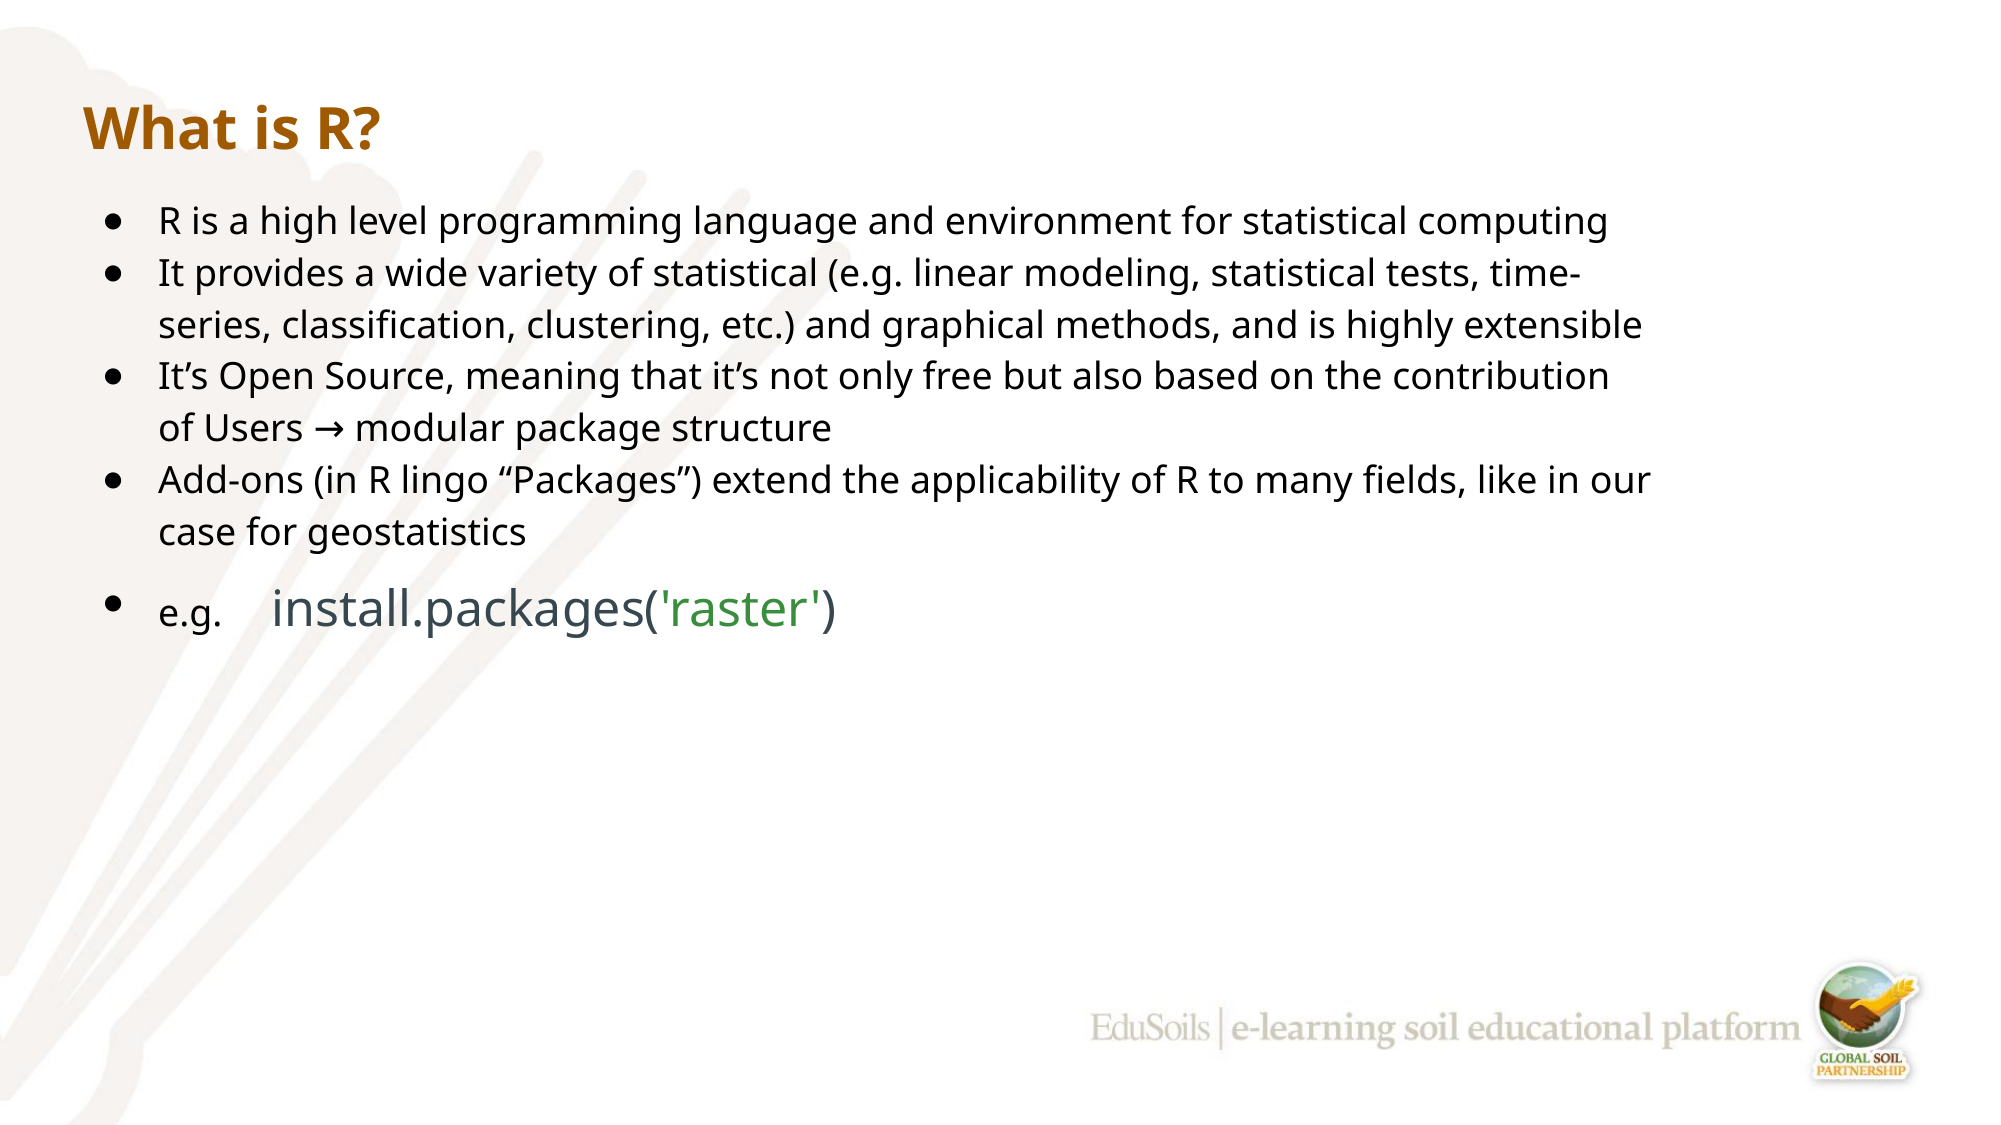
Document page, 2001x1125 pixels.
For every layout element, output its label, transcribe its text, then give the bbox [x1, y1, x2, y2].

list R is a high level programming language and environment for statistical computing It provides a wide variety of statistical (e.g. linear modeling, statistical tests, time-series, classification, clustering, etc.) and graphical methods, and is highly extensible It’s Open Source, meaning that it’s not only free but also based on the contribution of Users → modular package structure Add-ons (in R lingo “Packages”) extend the applicability of R to many fields, like in our case for geostatistics e.g. install.packages('raster') [68, 175, 1669, 1000]
title What is R? [68, 75, 1932, 176]
slide_number ‹#› [1853, 1019, 1974, 1106]
picture [0, 0, 2001, 1125]
